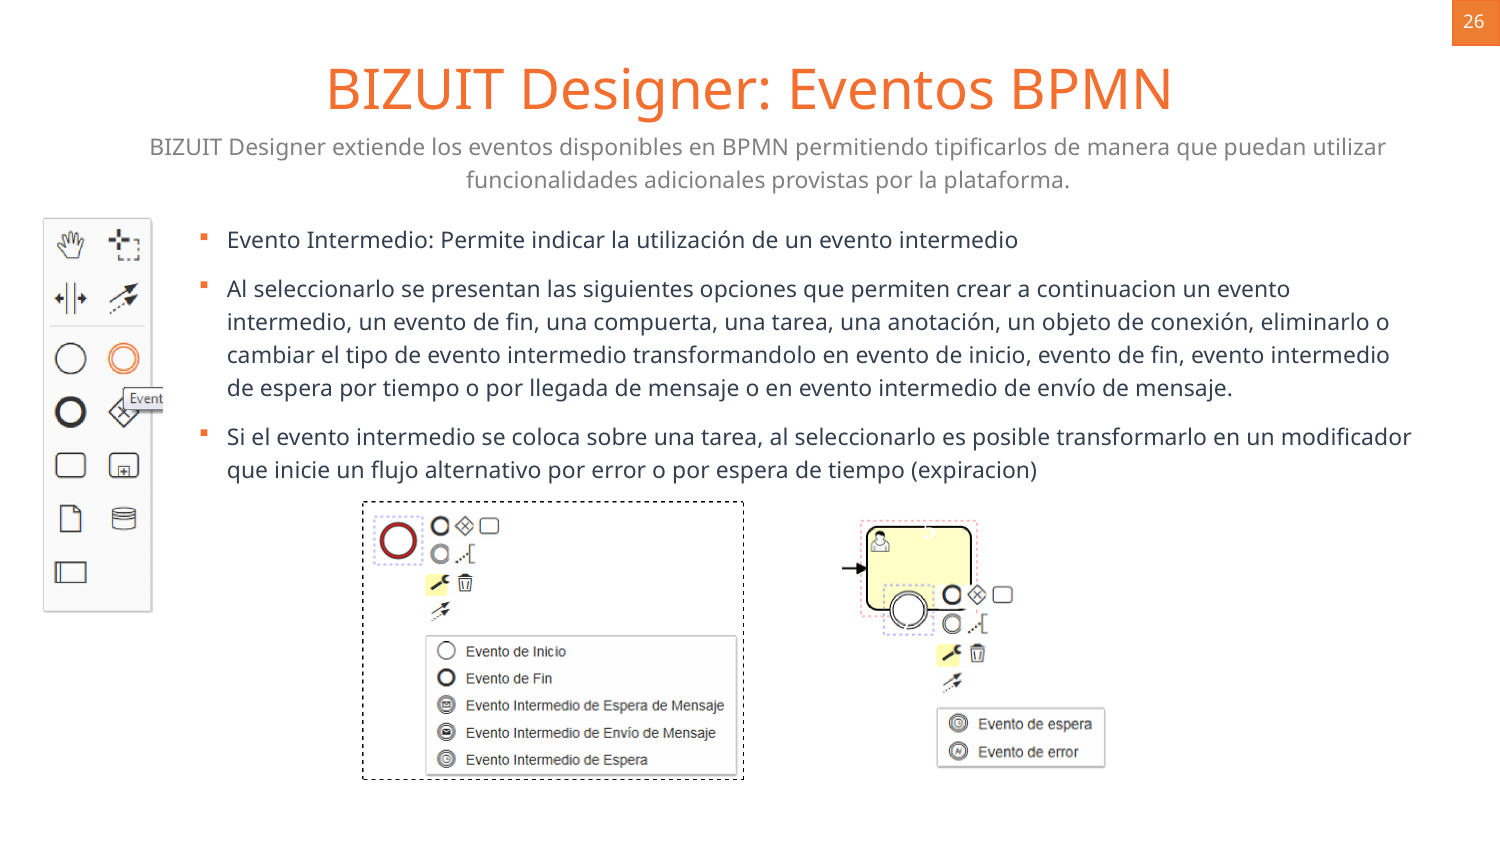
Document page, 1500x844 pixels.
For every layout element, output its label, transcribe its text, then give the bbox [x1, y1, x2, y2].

picture [842, 501, 1114, 778]
list BIZUIT Designer extiende los eventos disponibles en BPMN permitiendo tipificarlos de manera que puedan utilizar funcionalidades adicionales provistas por la plataforma. [112, 121, 1425, 198]
list Evento Intermedio: Permite indicar la utilización de un evento intermedio Al seleccionarlo se presentan las siguientes opciones que permiten crear a continuacion un evento intermedio, un evento de fin, una compuerta, una tarea, una anotación, un objeto de conexión, eliminarlo o cambiar el tipo de evento intermedio transformandolo en evento de inicio, evento de fin, evento intermedio de espera por tiempo o por llegada de mensaje o en evento intermedio de envío de mensaje. Si el evento intermedio se coloca sobre una tarea, al seleccionarlo es posible transformarlo en un modificador que inicie un flujo alternativo por error o por espera de tiempo (expiracion) [187, 214, 1425, 760]
slide_number 26 [1448, 0, 1496, 45]
picture [33, 210, 163, 620]
picture [362, 501, 744, 781]
list BIZUIT Designer: Eventos BPMN [62, 34, 1438, 110]
